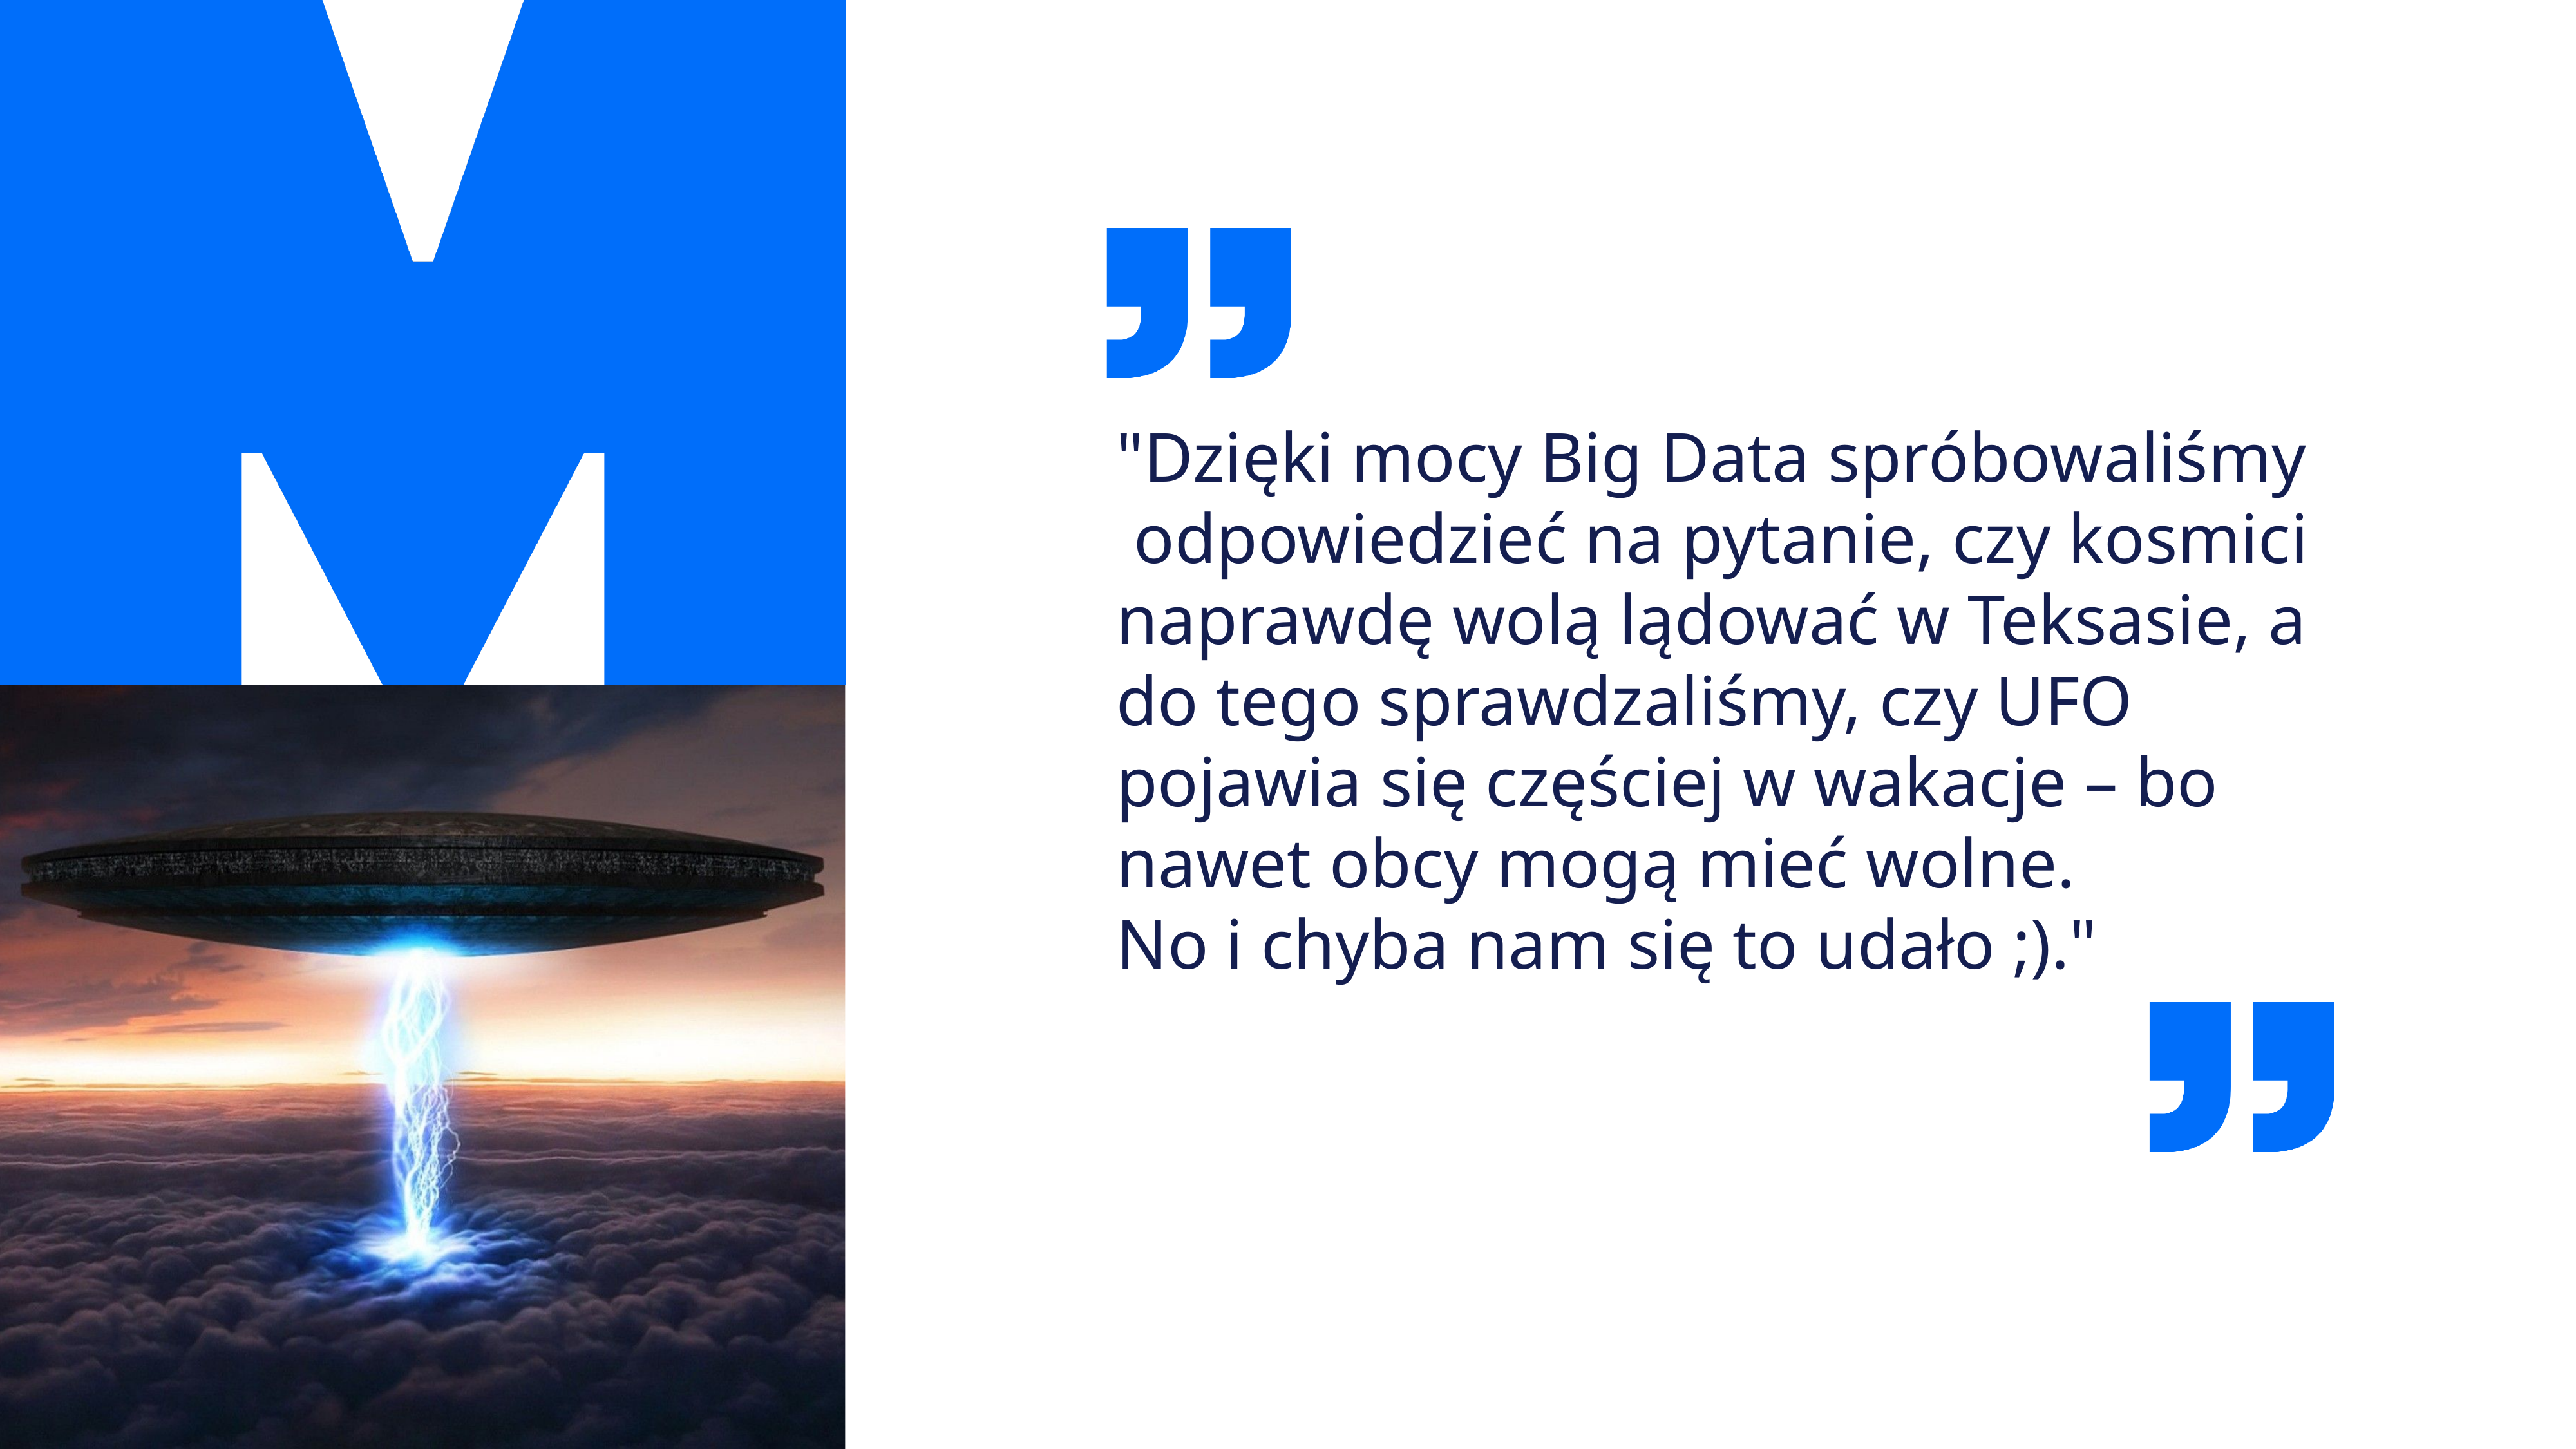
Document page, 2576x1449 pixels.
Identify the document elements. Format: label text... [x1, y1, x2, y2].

picture [0, 0, 846, 1449]
picture [1106, 228, 1292, 379]
list "Dzięki mocy Big Data spróbowaliśmy odpowiedzieć na pytanie, czy kosmici naprawdę wolą lądować w Teksasie, a do tego sprawdzaliśmy, czy UFO pojawia się częściej w wakacje – bo nawet obcy mogą mieć wolne. No i chyba nam się to udało ;)." [1106, 394, 2328, 1002]
picture [2149, 1001, 2334, 1152]
